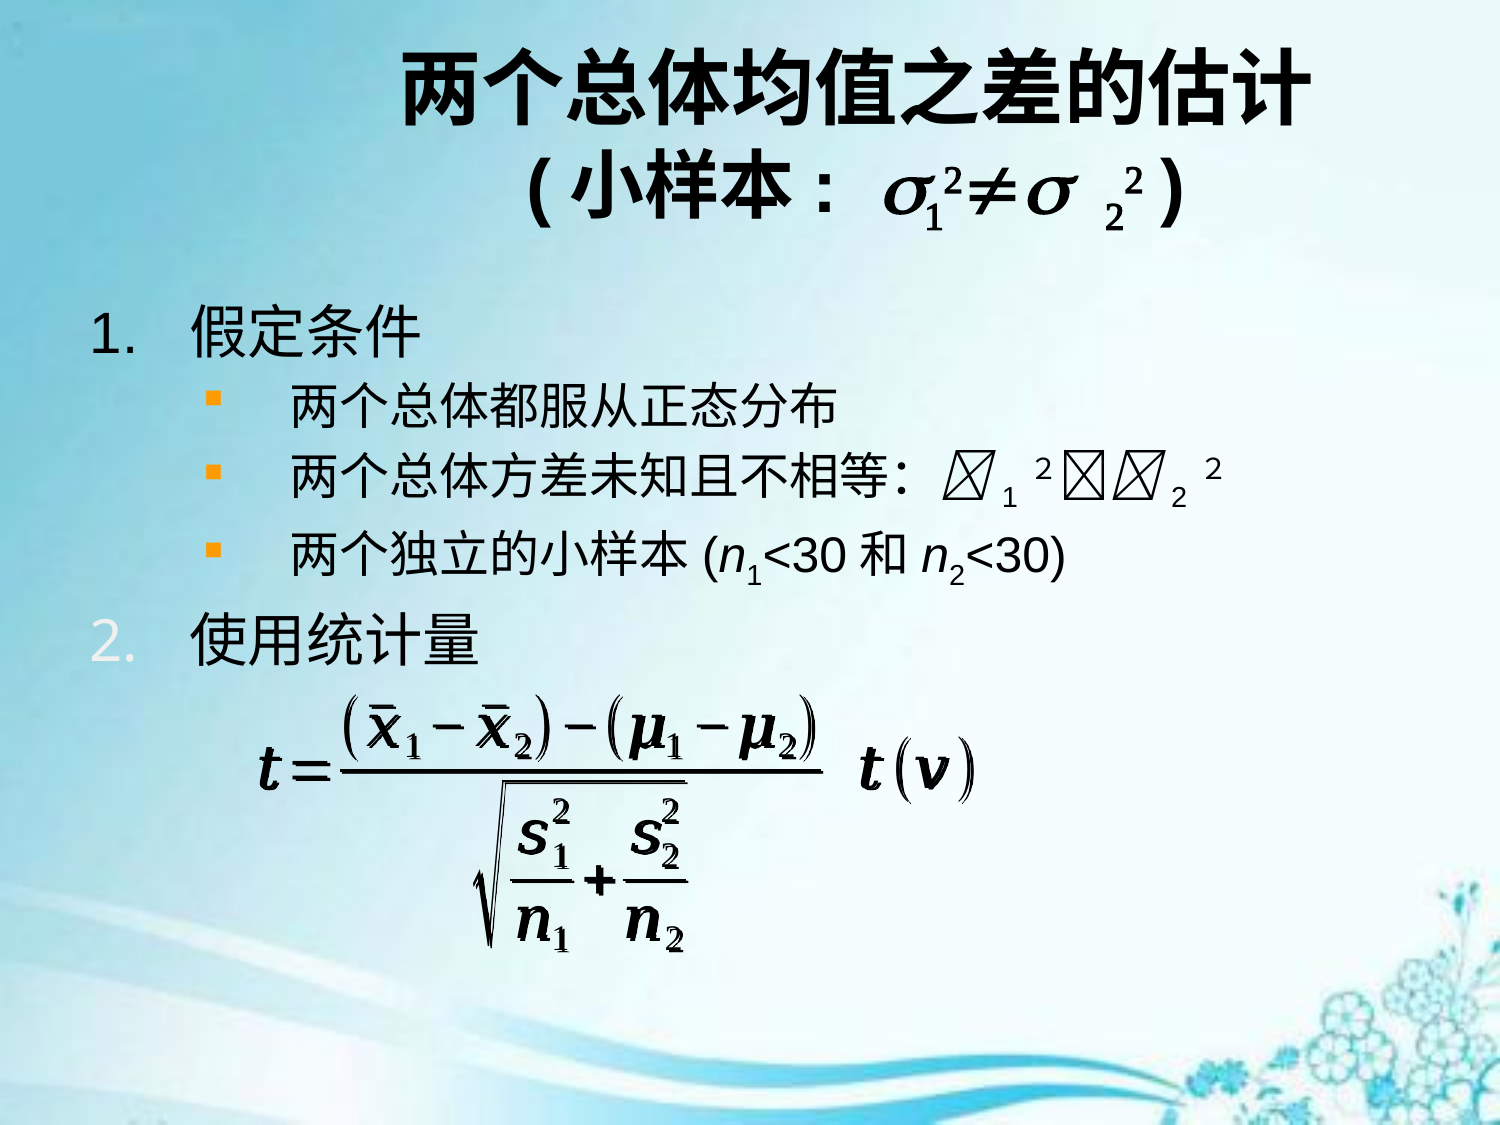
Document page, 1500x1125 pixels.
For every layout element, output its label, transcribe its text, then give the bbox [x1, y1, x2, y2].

title 两个总体均值之差的估计 (小样本: 12 22 ) [300, 50, 1413, 225]
picture [0, 0, 1500, 1125]
list 1. 假定条件 两个总体都服从正态分布 两个总体方差未知且不相等：1２2２ 两个独立的小样本(n1<30和n2<30) 使用统计量 [75, 287, 1413, 988]
